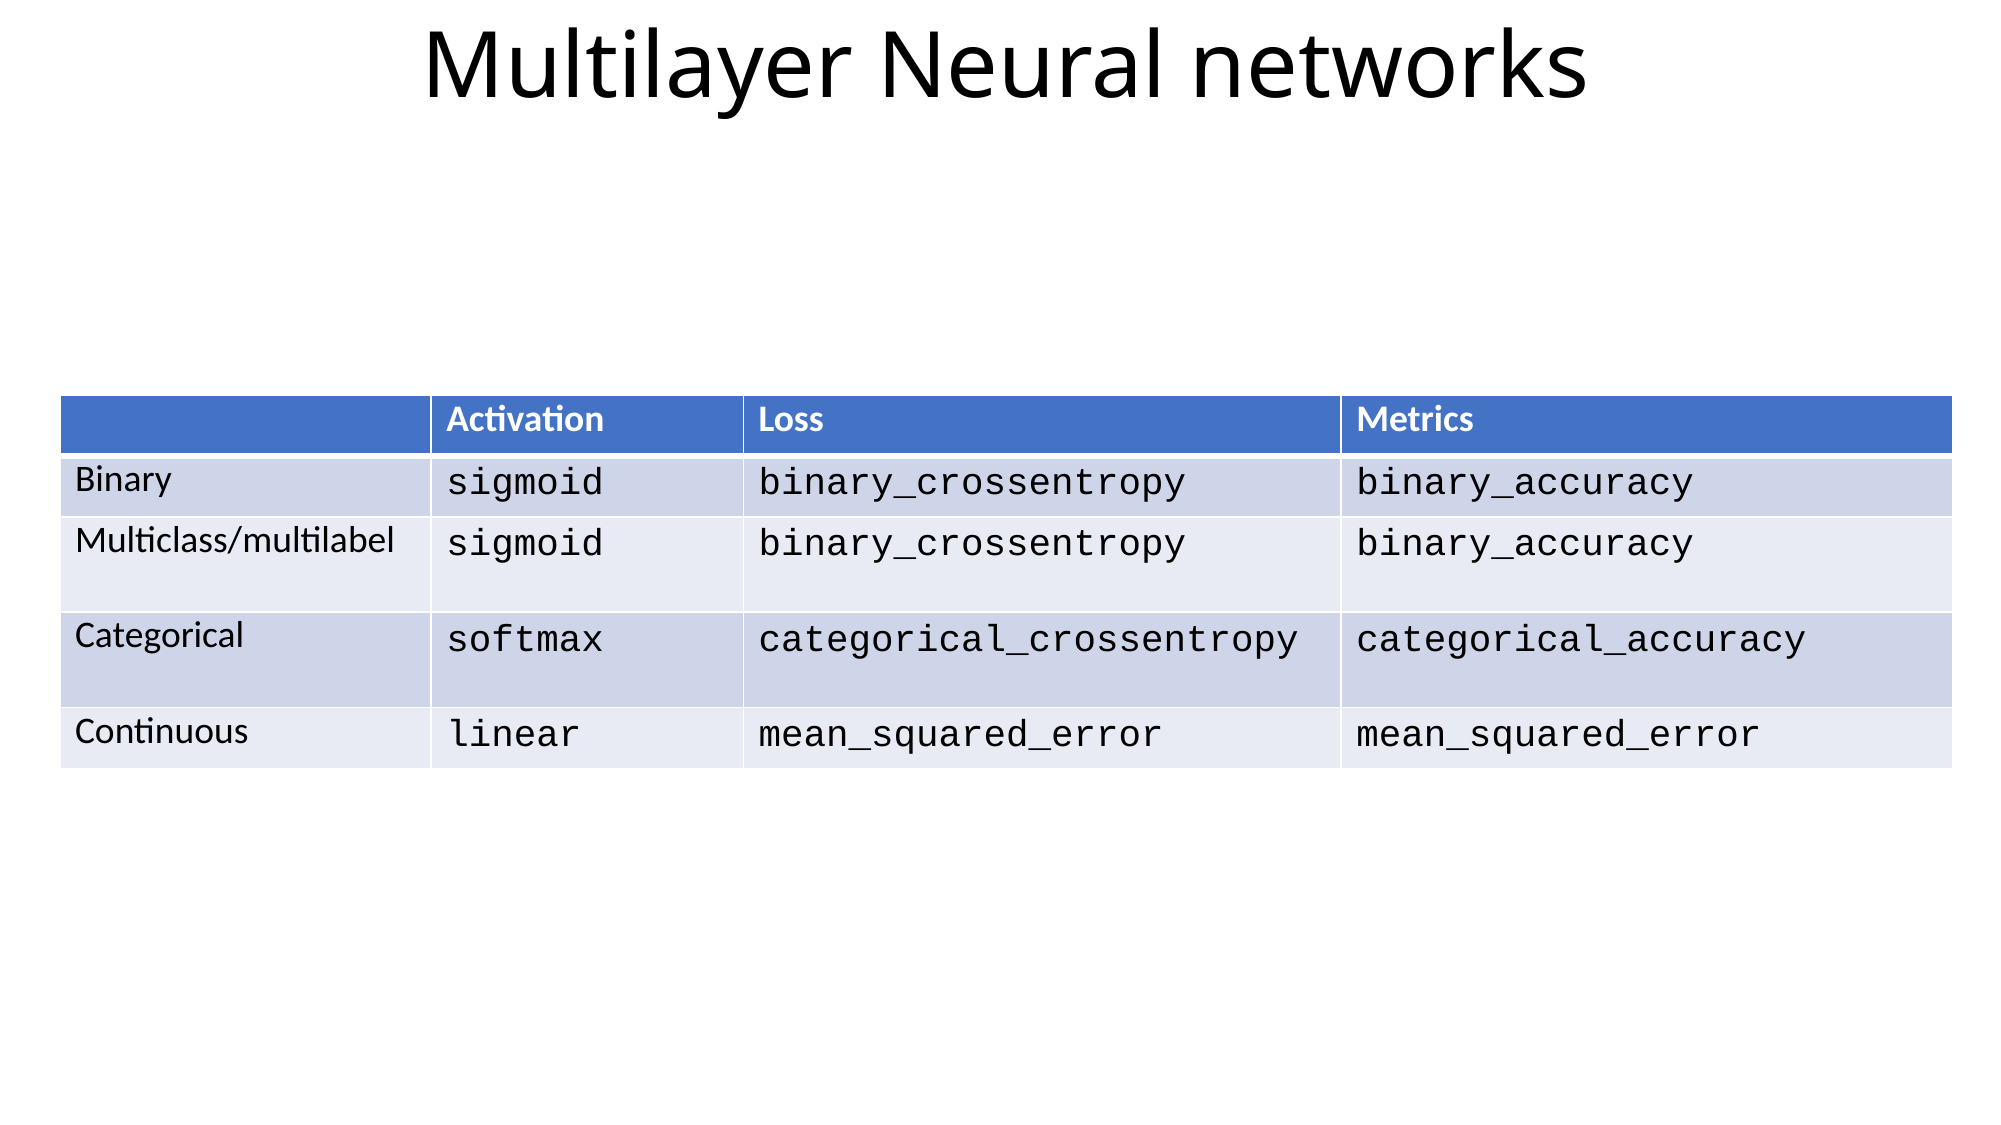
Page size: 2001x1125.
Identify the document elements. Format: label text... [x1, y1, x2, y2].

table_cell categorical_crossentropy [744, 613, 1340, 707]
table_cell binary_accuracy [1342, 459, 1952, 516]
text_box Multilayer Neural networks [144, 0, 1869, 176]
table_cell binary_accuracy [1342, 518, 1952, 611]
table_cell Continuous [61, 708, 430, 768]
table_cell Categorical [61, 613, 430, 707]
table_cell mean_squared_error [744, 708, 1340, 768]
table_cell mean_squared_error [1342, 708, 1952, 768]
table_cell Multiclass/multilabel [61, 518, 430, 611]
table_cell linear [432, 708, 743, 768]
table_header Activation [432, 396, 743, 453]
table_cell binary_crossentropy [744, 459, 1340, 516]
table_header Metrics [1342, 396, 1952, 453]
table_cell softmax [432, 613, 743, 707]
table_header [61, 396, 430, 453]
table_cell categorical_accuracy [1342, 613, 1952, 707]
table_cell sigmoid [432, 518, 743, 611]
table_header Loss [744, 396, 1340, 453]
table_cell binary_crossentropy [744, 518, 1340, 611]
table_cell sigmoid [432, 459, 743, 516]
table_cell Binary [61, 459, 430, 516]
